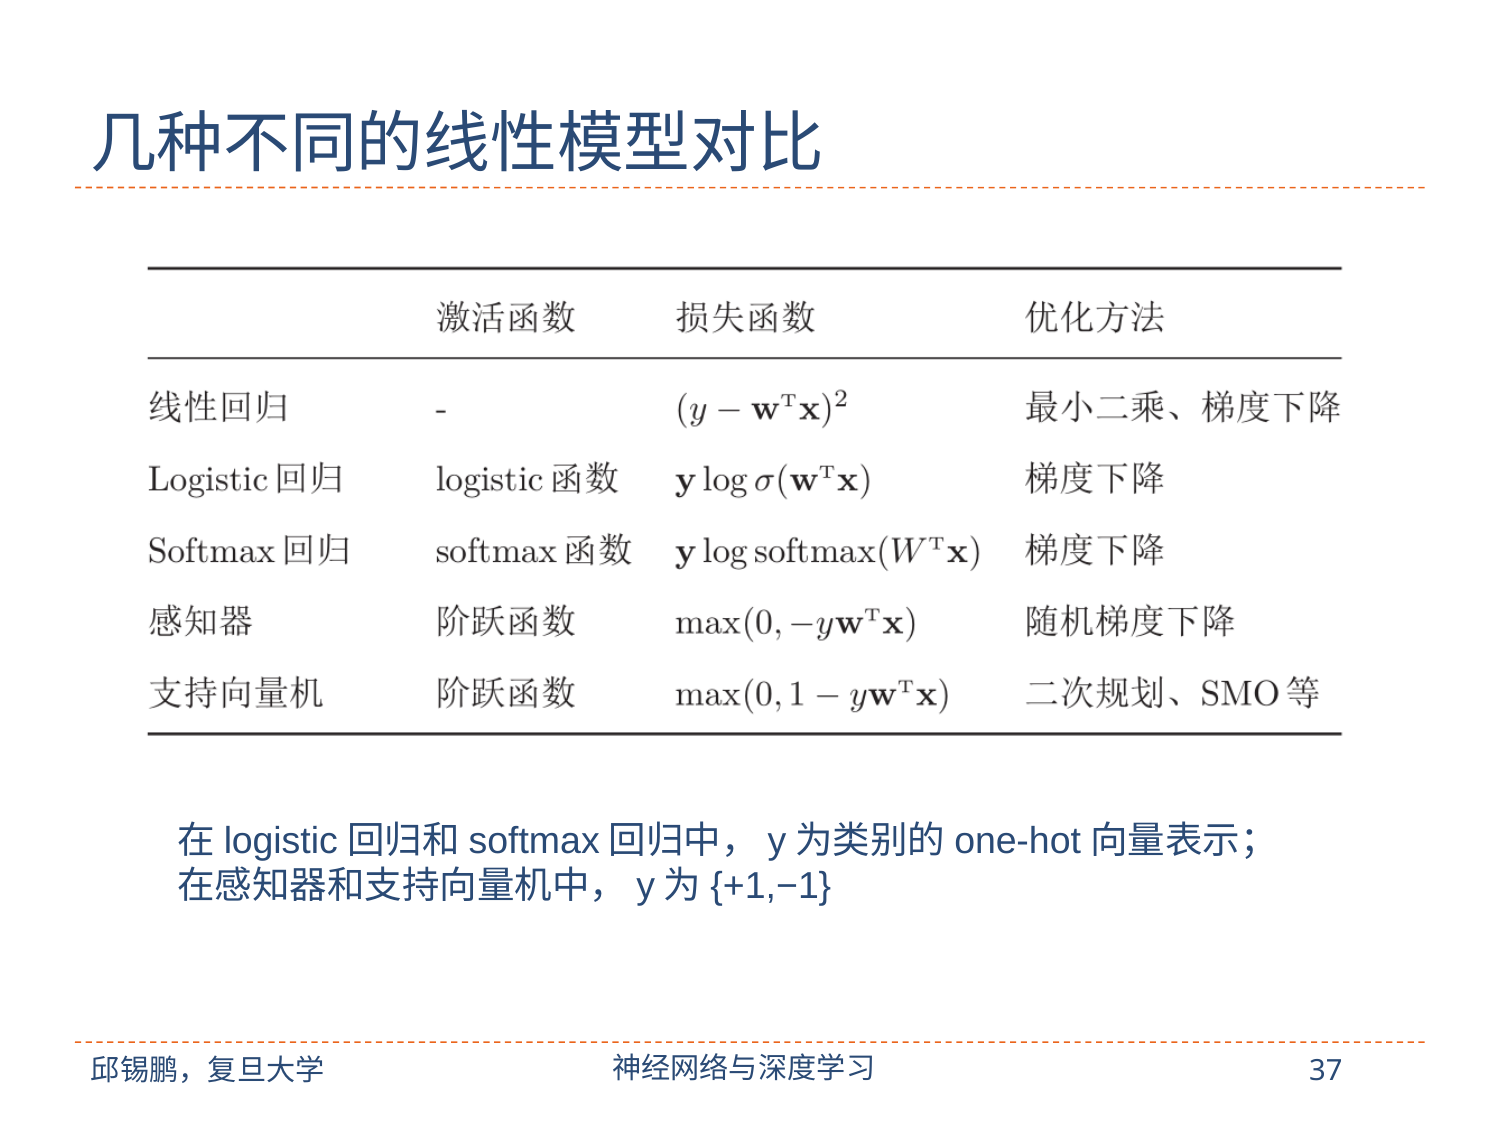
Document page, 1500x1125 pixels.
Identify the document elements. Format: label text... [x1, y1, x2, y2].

title 几种不同的线性模型对比 [75, 24, 1425, 188]
text_box 在logistic回归和softmax回归中，y为类别的one-hot向量表示； 在感知器和支持向量机中，y为{+1,−1} [162, 808, 1325, 914]
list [131, 245, 1357, 757]
